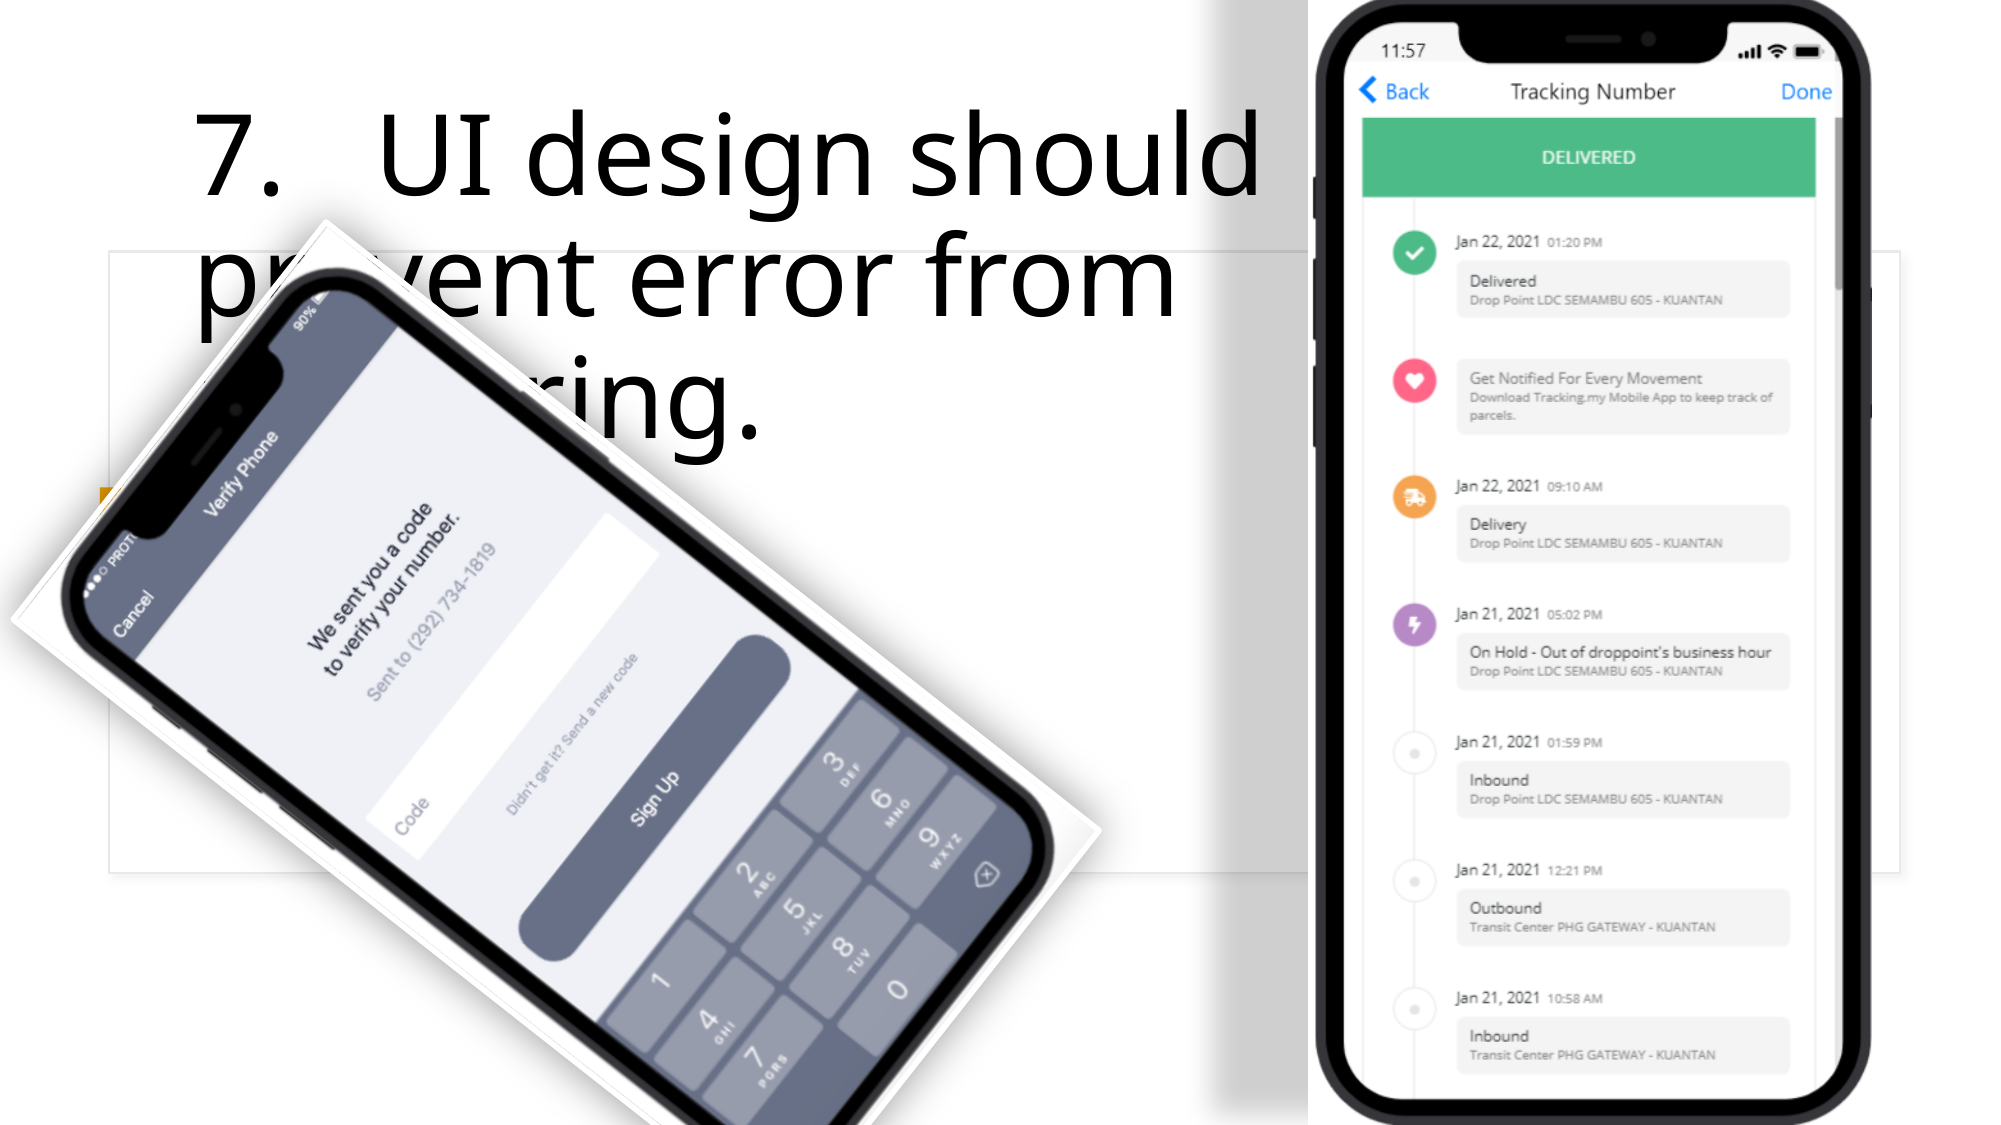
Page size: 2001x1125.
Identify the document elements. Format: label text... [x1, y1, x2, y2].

title 7. UI design should prevent error from appearing. [176, 64, 1198, 632]
picture [1308, 0, 1872, 1125]
picture [19, 228, 1094, 1125]
